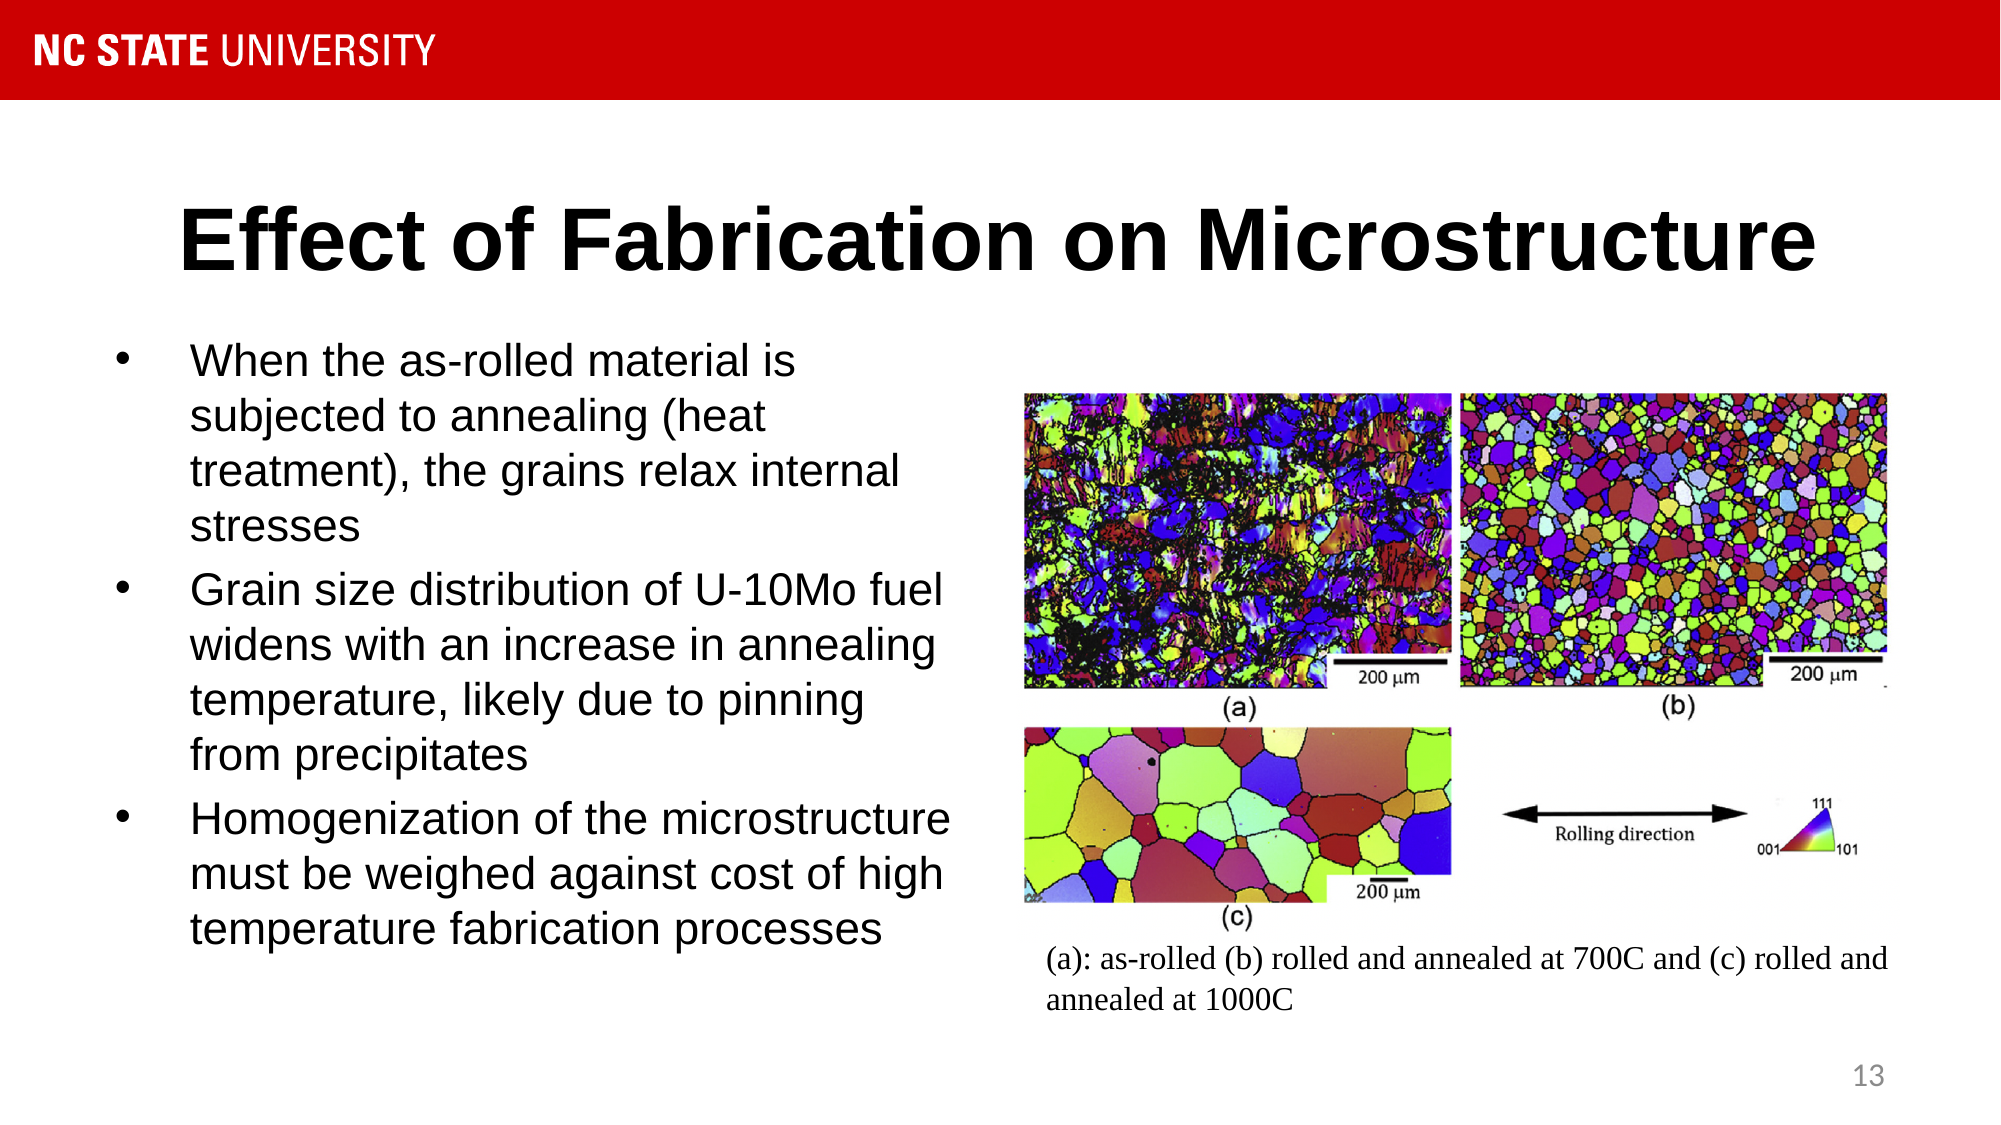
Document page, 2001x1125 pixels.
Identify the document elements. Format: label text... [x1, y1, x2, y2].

slide_number 13 [1433, 1042, 1900, 1103]
title Effect of Fabrication on Microstructure [99, 147, 1900, 323]
list When the as-rolled material is subjected to annealing (heat treatment), the grains relax internal stresses Grain size distribution of U-10Mo fuel widens with an increase in annealing temperature, likely due to pinning from precipitates Homogenization of the microstructure must be weighed against cost of high temperature fabrication processes [99, 322, 984, 1005]
picture [0, 0, 2001, 100]
text_box (a): as-rolled (b) rolled and annealed at 700C and (c) rolled and annealed at 1000C [1031, 929, 1915, 1024]
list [1016, 385, 1901, 943]
